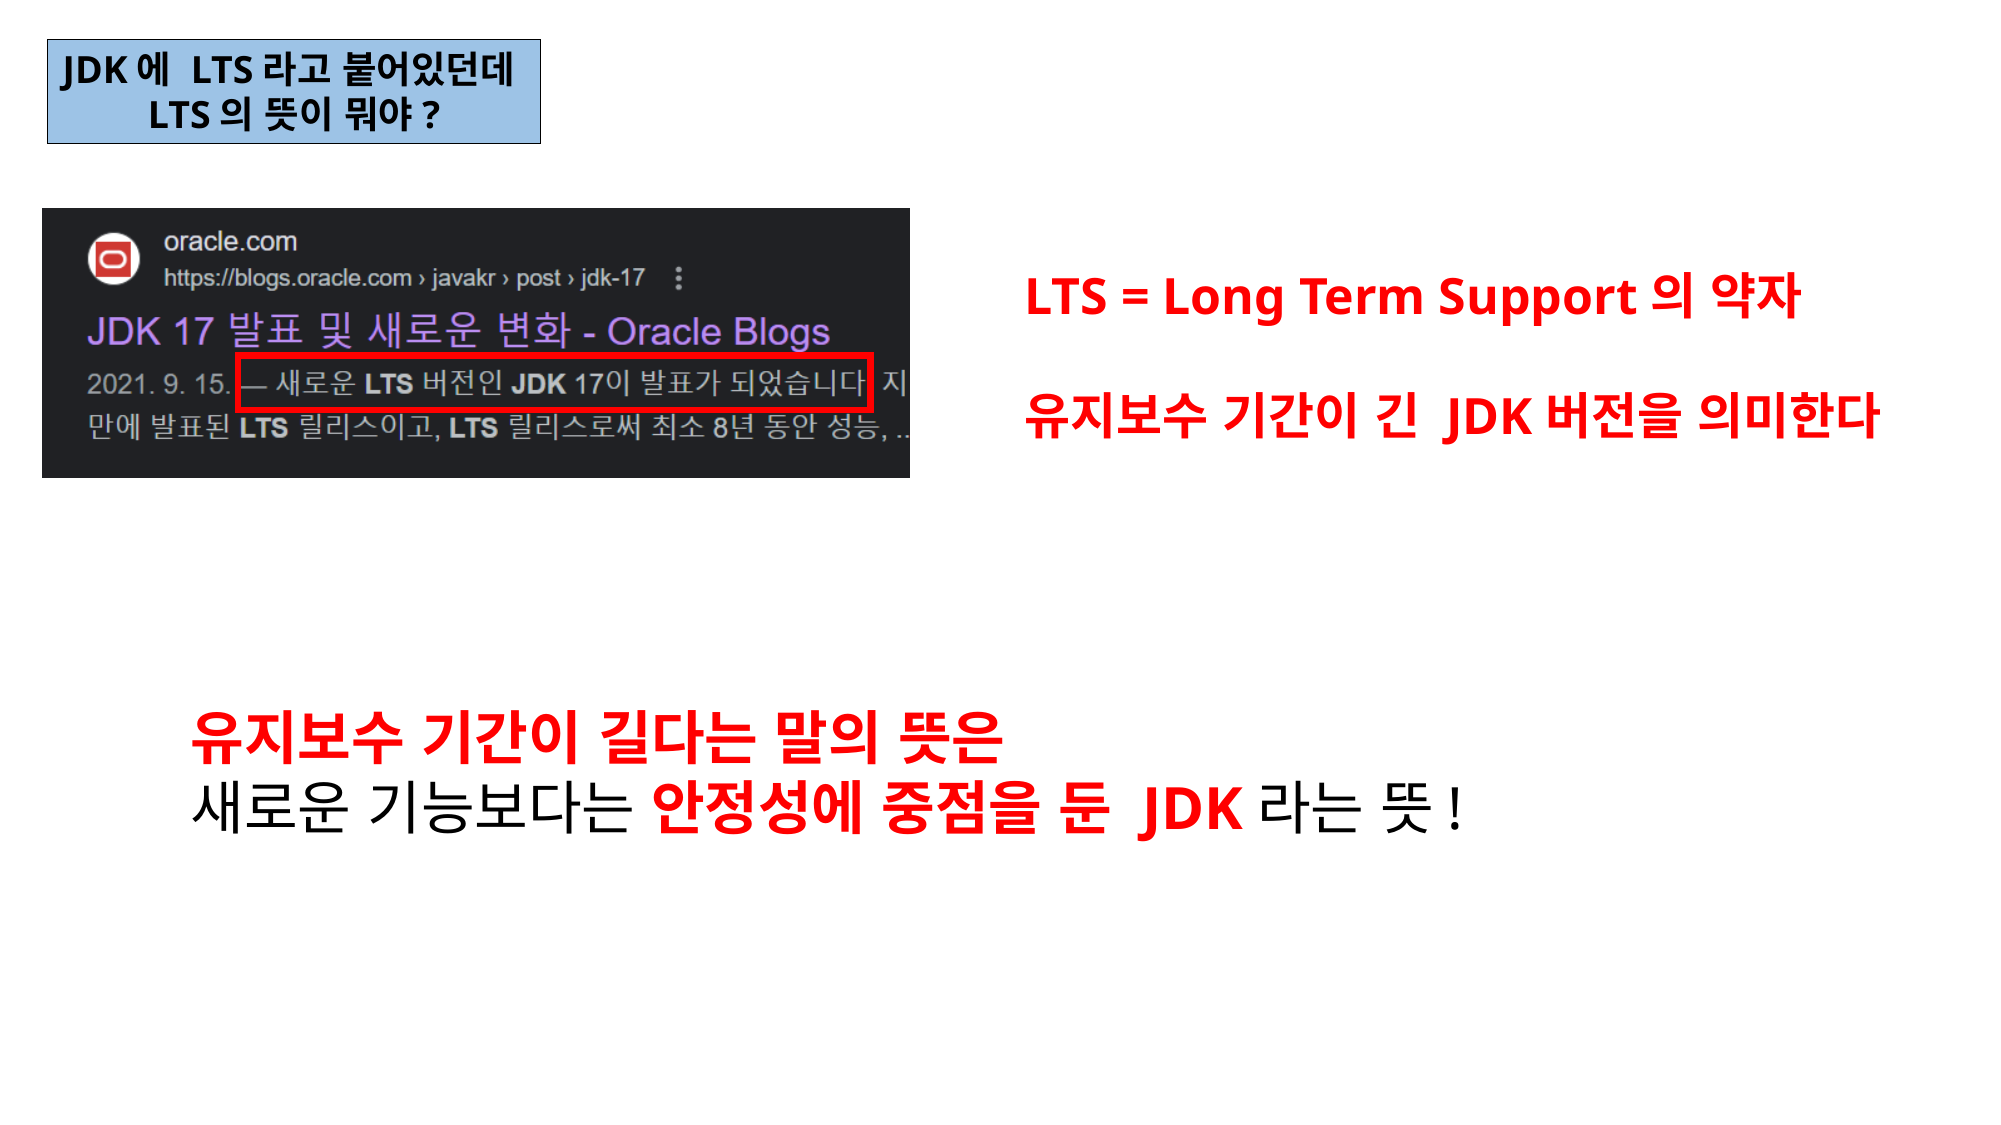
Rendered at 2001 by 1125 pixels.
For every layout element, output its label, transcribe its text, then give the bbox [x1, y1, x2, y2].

text_box LTS = Long Term Support의 약자 유지보수 기간이 긴 JDK버전을 의미한다 [1009, 256, 1897, 452]
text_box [42, 208, 910, 478]
text_box JDK에 LTS라고 붙어있던데 LTS의 뜻이 뭐야? [47, 39, 541, 144]
text_box 유지보수 기간이 길다는 말의 뜻은 새로운 기능보다는 안정성에 중점을 둔 JDK라는 뜻! [176, 693, 1479, 849]
